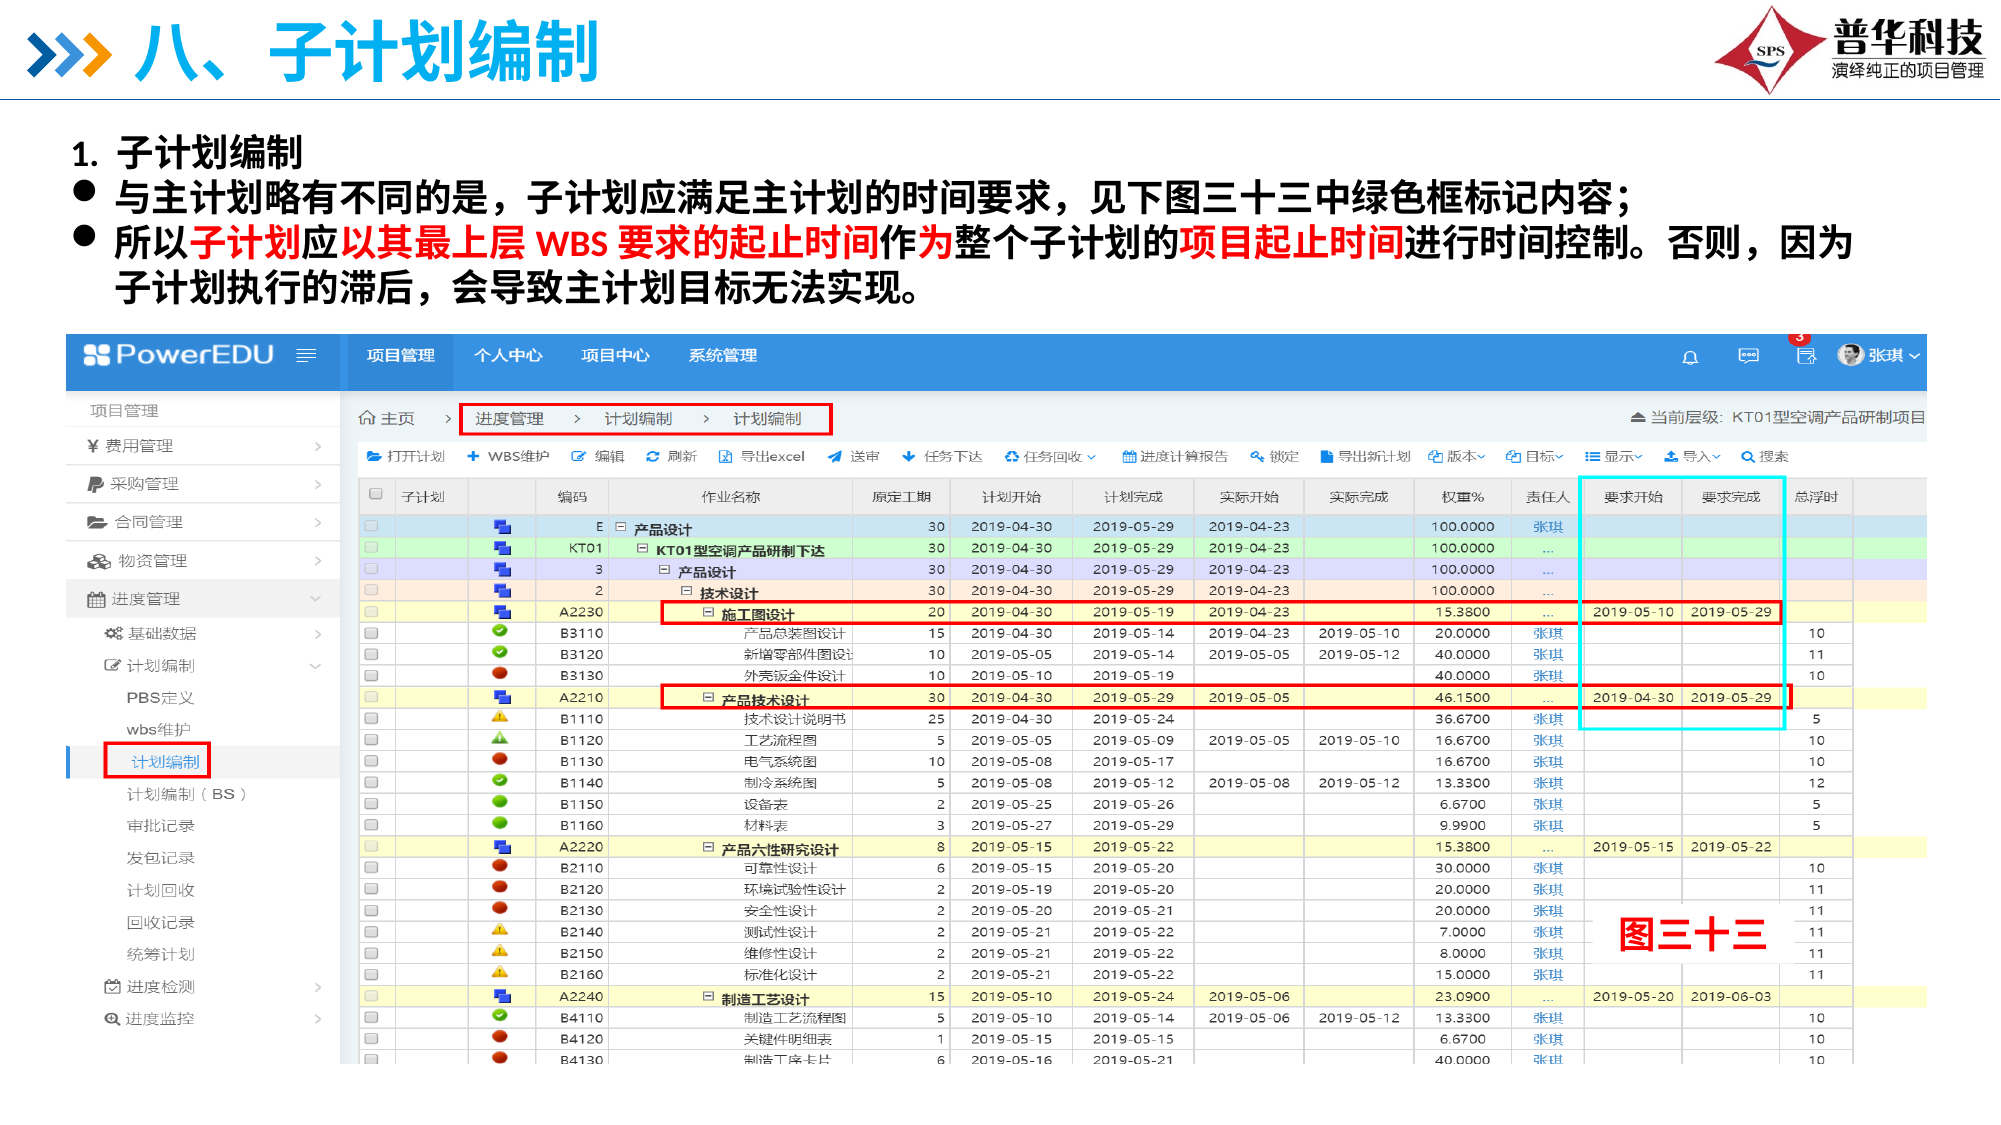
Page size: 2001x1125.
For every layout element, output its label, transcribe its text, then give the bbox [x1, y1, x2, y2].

picture [1703, 4, 1999, 95]
picture [65, 334, 1927, 1064]
text_box 1. 子计划编制 与主计划略有不同的是，子计划应满足主计划的时间要求，见下图三十三中绿色框标记内容； 所以子计划应以其最上层WBS要求的起止时间作为整个子计划的项目起止时间进行时间控制。否则，因为子计划执行的滞后，会导致主计划目标无法实现。 [55, 121, 1893, 316]
title 八、子计划编制 [118, 20, 1236, 91]
